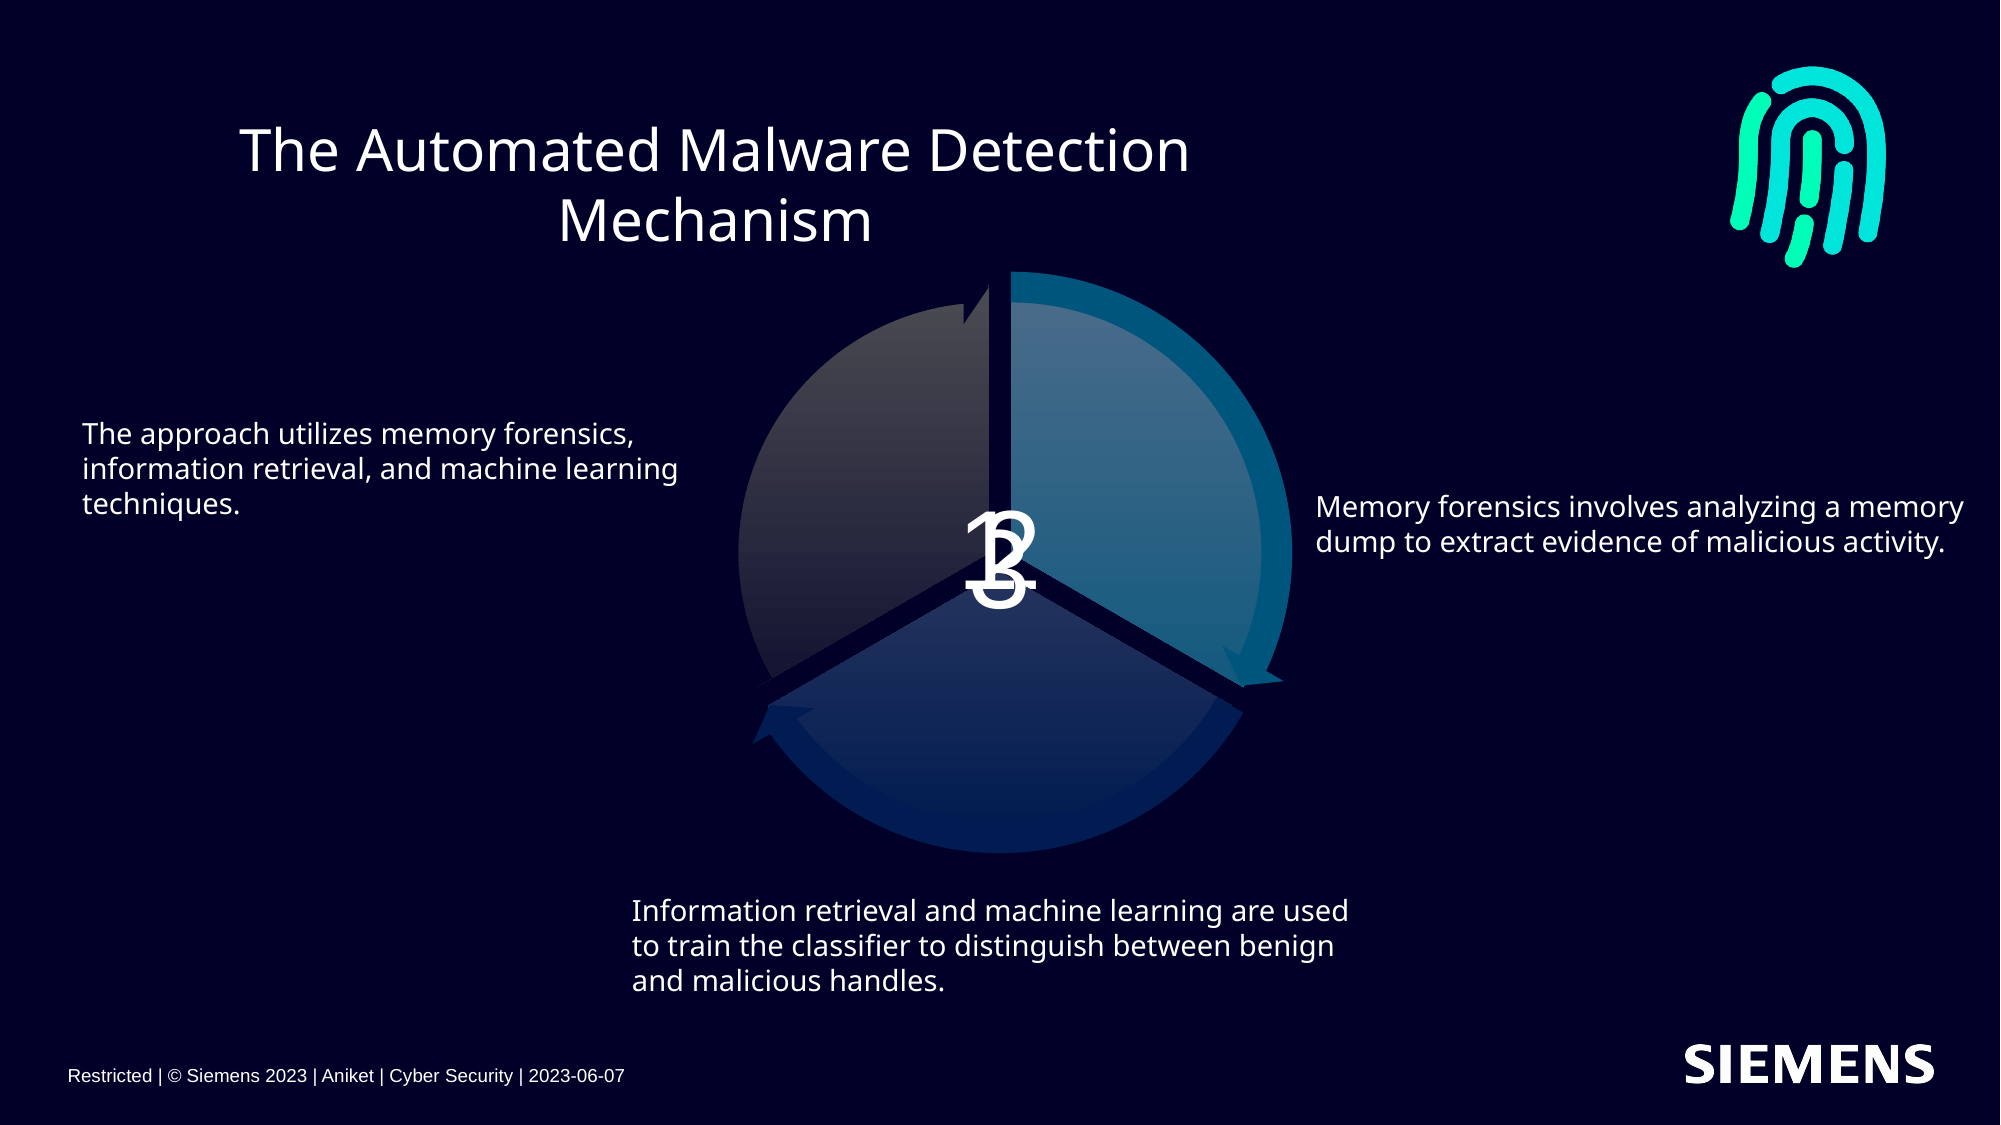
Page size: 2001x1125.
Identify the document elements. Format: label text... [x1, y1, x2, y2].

text_box Memory forensics involves analyzing a memory dump to extract evidence of malicious activity. [1390, 481, 2000, 669]
footer Restricted | © Siemens 2023 | Aniket | Cyber Security | 2023-06-07 [67, 1035, 1592, 1125]
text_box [610, 242, 1390, 882]
picture [1730, 65, 1886, 268]
text_box Information retrieval and machine learning are used to train the classifier to distinguish between benign and malicious handles. [617, 885, 1383, 1108]
picture [1685, 1044, 1934, 1084]
text_box The approach utilizes memory forensics, information retrieval, and machine learning techniques. [67, 408, 610, 632]
text_box The Automated Malware Detection Mechanism [114, 106, 1318, 261]
